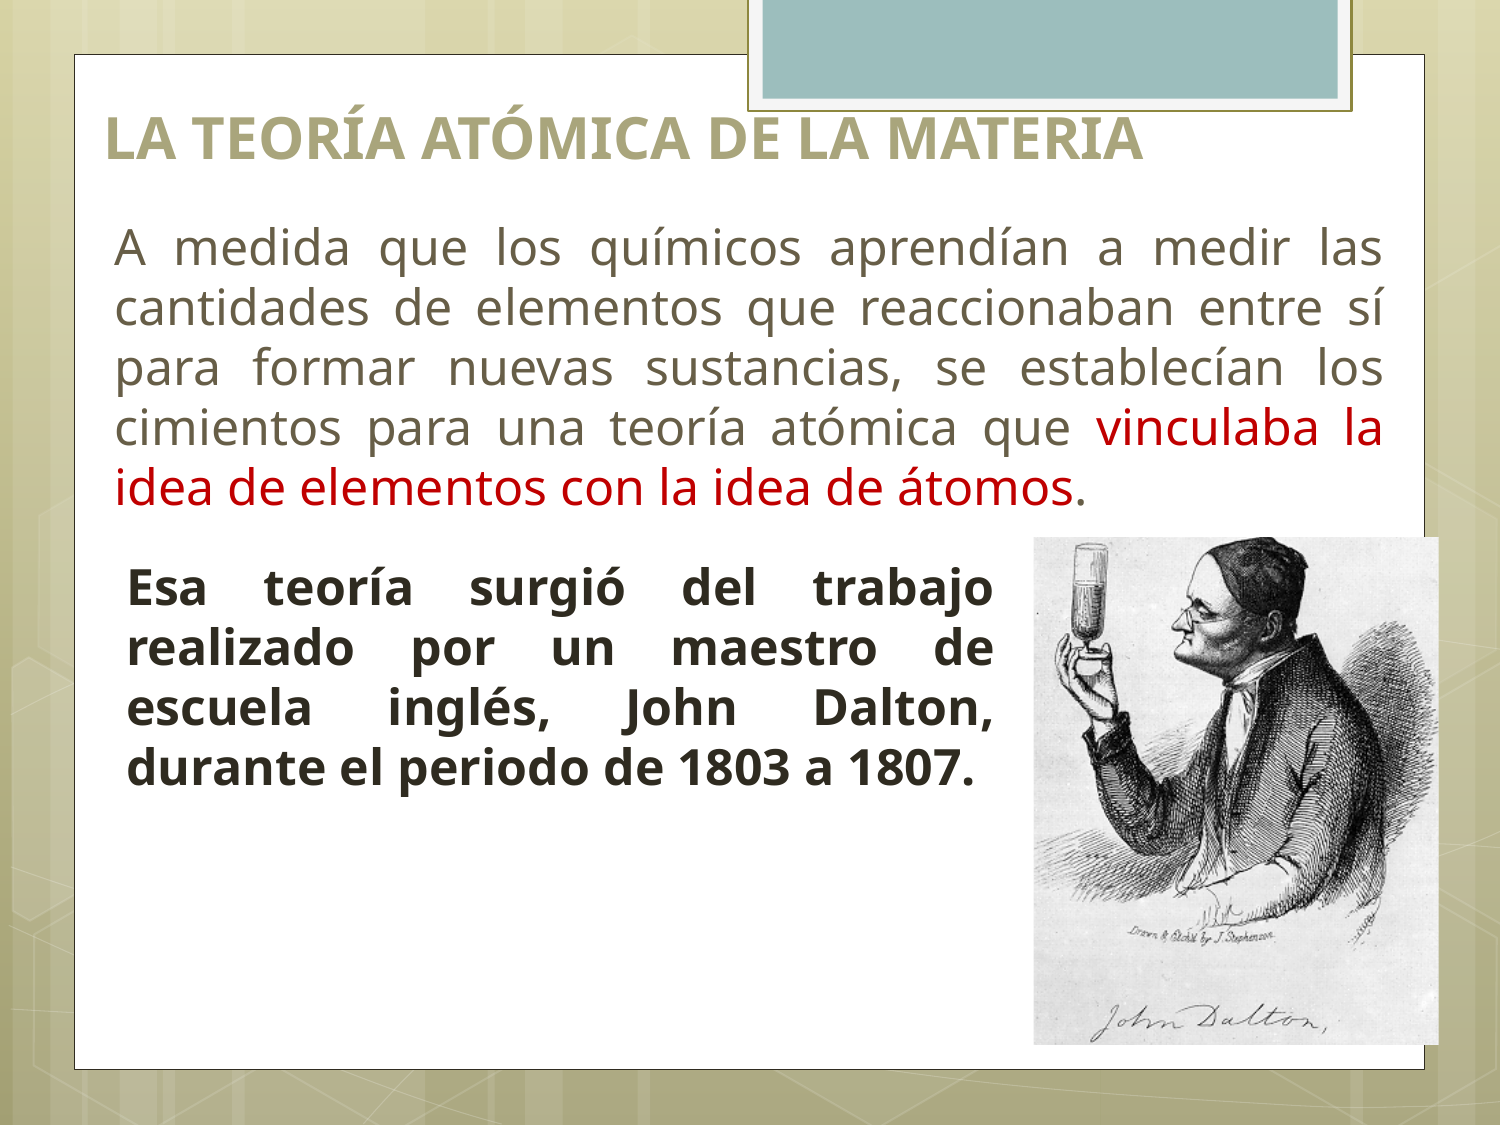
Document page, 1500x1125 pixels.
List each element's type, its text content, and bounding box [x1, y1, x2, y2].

list A medida que los químicos aprendían a medir las cantidades de elementos que reaccionaban entre sí para formar nuevas sustancias, se establecían los cimientos para una teoría atómica que vinculaba la idea de elementos con la idea de átomos. [88, 208, 1400, 784]
picture [1033, 537, 1439, 1045]
title LA TEORÍA ATÓMICA DE LA MATERIA [88, 90, 1241, 179]
text_box Esa teoría surgió del trabajo realizado por un maestro de escuela inglés, John Dalton, durante el periodo de 1803 a 1807. [100, 548, 1010, 804]
